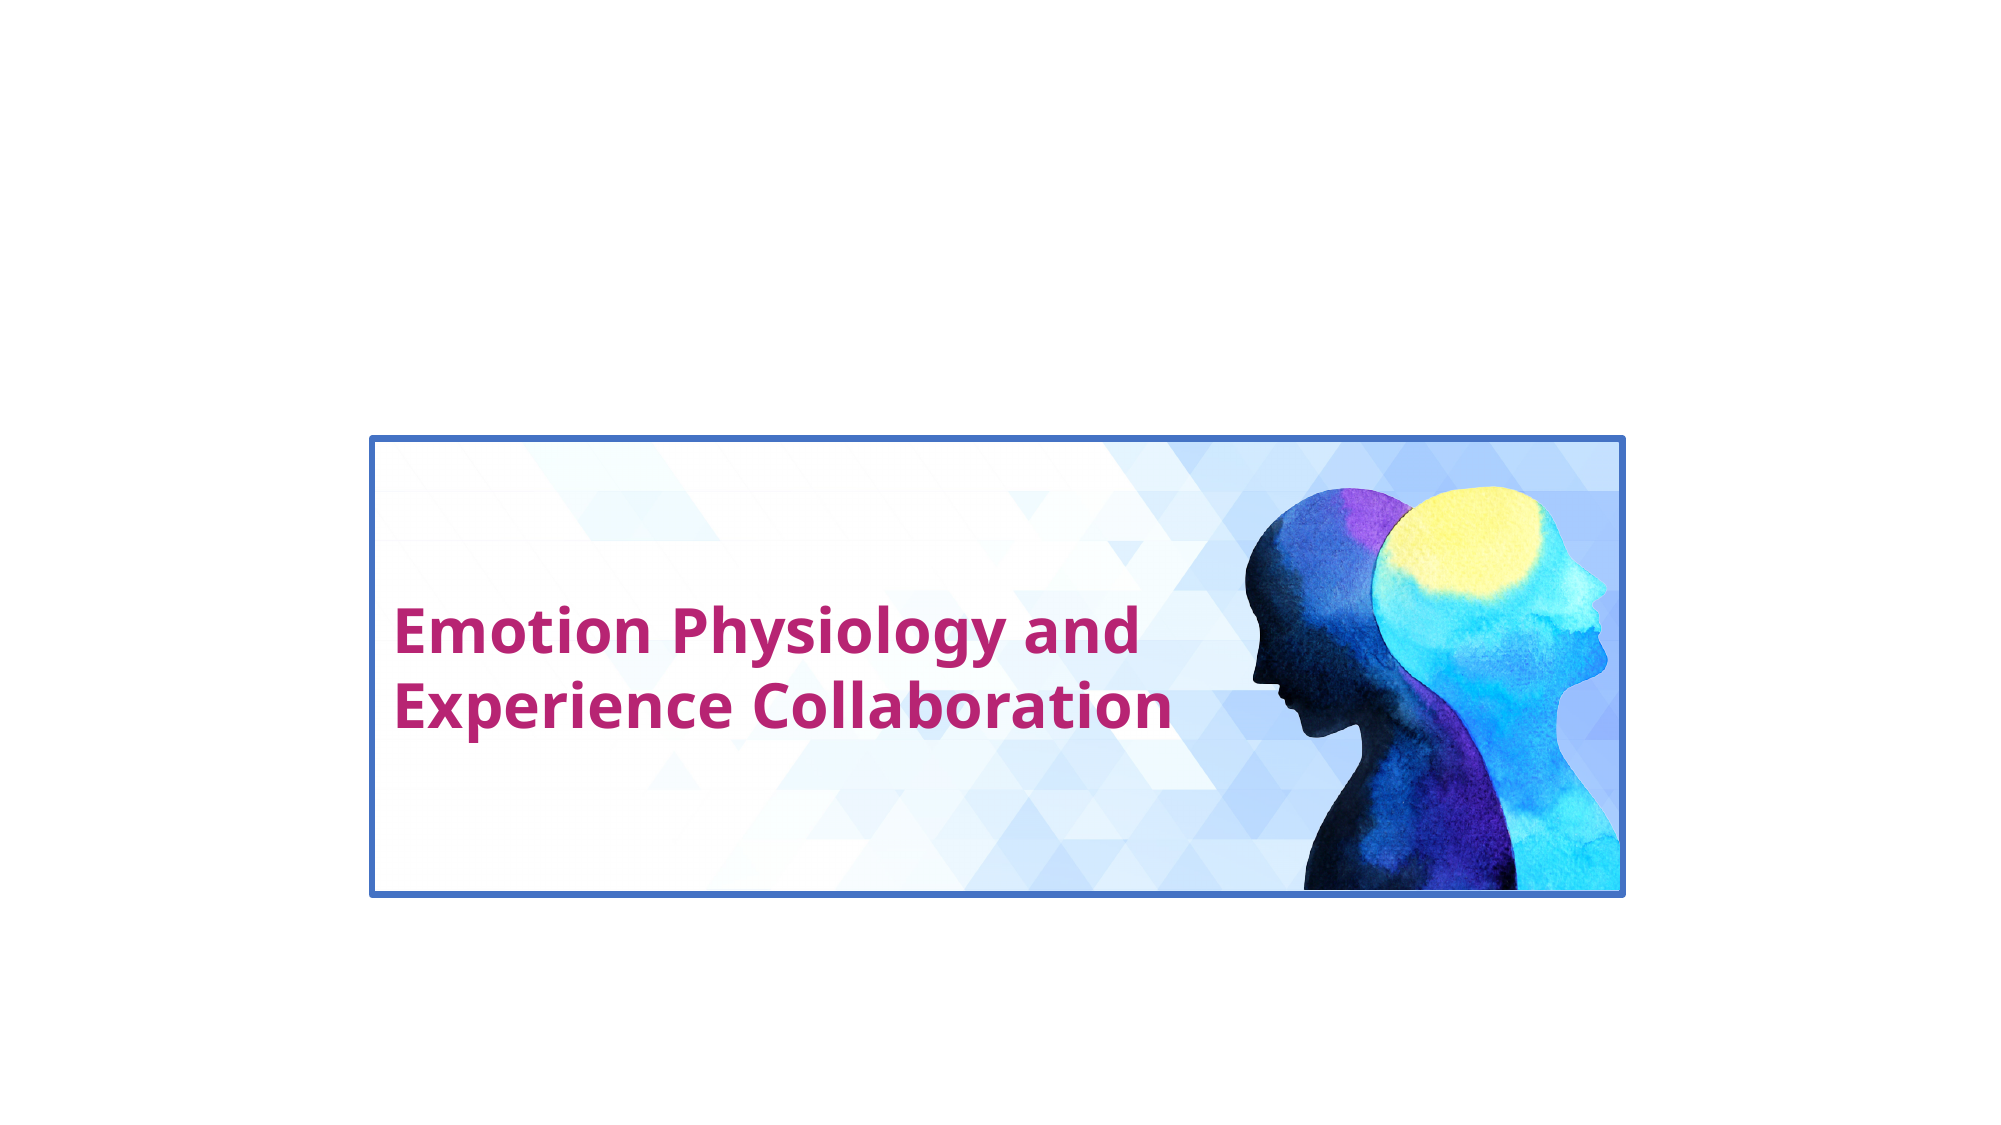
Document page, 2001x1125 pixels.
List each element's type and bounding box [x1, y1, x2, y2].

picture [374, 441, 1620, 892]
